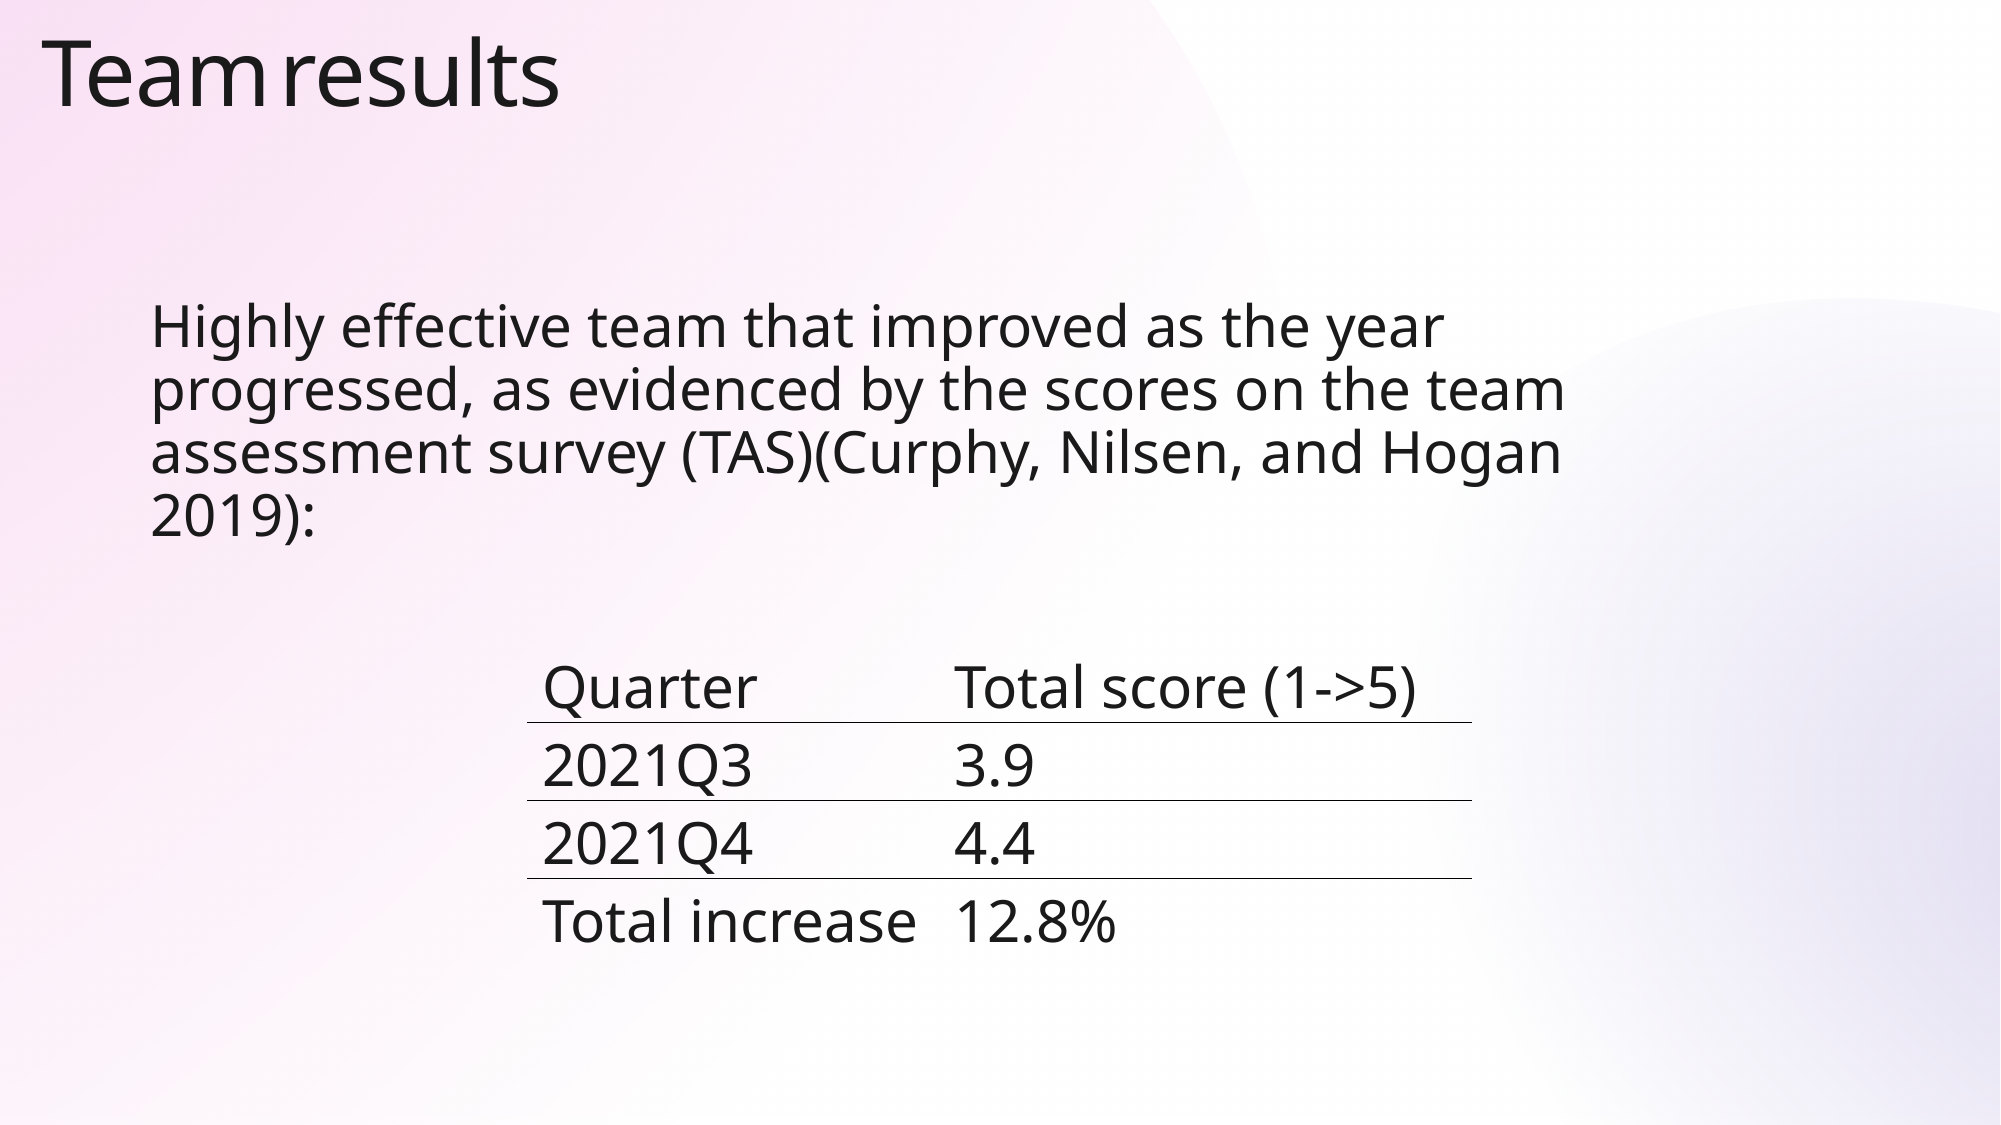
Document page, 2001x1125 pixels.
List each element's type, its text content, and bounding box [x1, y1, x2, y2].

table_cell Total increase [527, 879, 939, 956]
table_header Quarter [527, 644, 939, 722]
table_cell 2021Q4 [527, 801, 939, 878]
picture [0, 0, 2001, 1125]
table_cell 3.9 [939, 723, 1472, 800]
text_box Highly effective team that improved as the year progressed, as evidenced by the scores on the team assessment survey (TAS)(Curphy, Nilsen, and Hogan 2019): [150, 295, 1712, 642]
table_cell 2021Q3 [527, 723, 939, 800]
text_box Team results [41, 24, 638, 225]
table_header Total score (1->5) [939, 644, 1472, 722]
table_cell 12.8% [939, 879, 1472, 956]
table_cell 4.4 [939, 801, 1472, 878]
